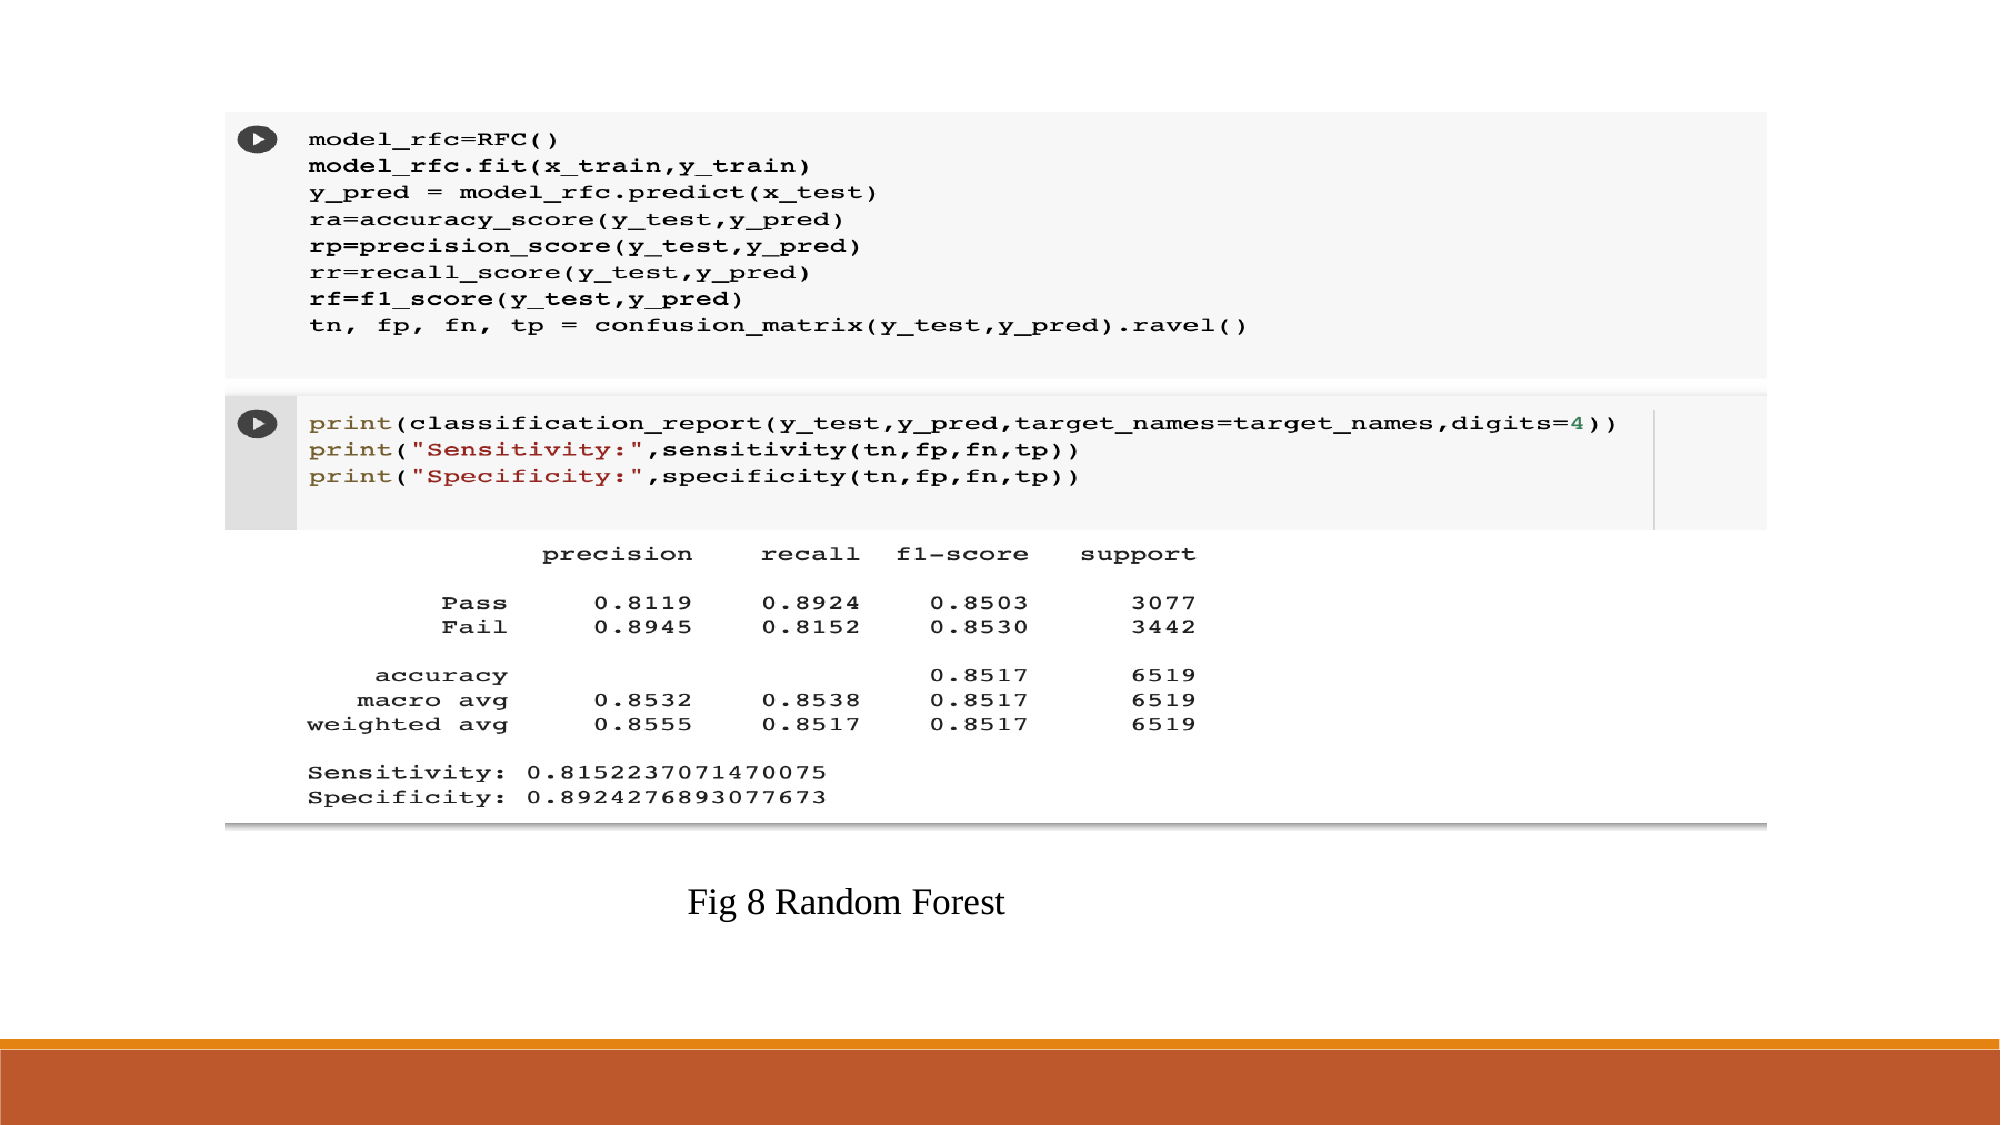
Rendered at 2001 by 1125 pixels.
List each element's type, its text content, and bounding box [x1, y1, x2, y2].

picture [224, 95, 1767, 832]
text_box Fig 8 Random Forest [570, 869, 1122, 930]
